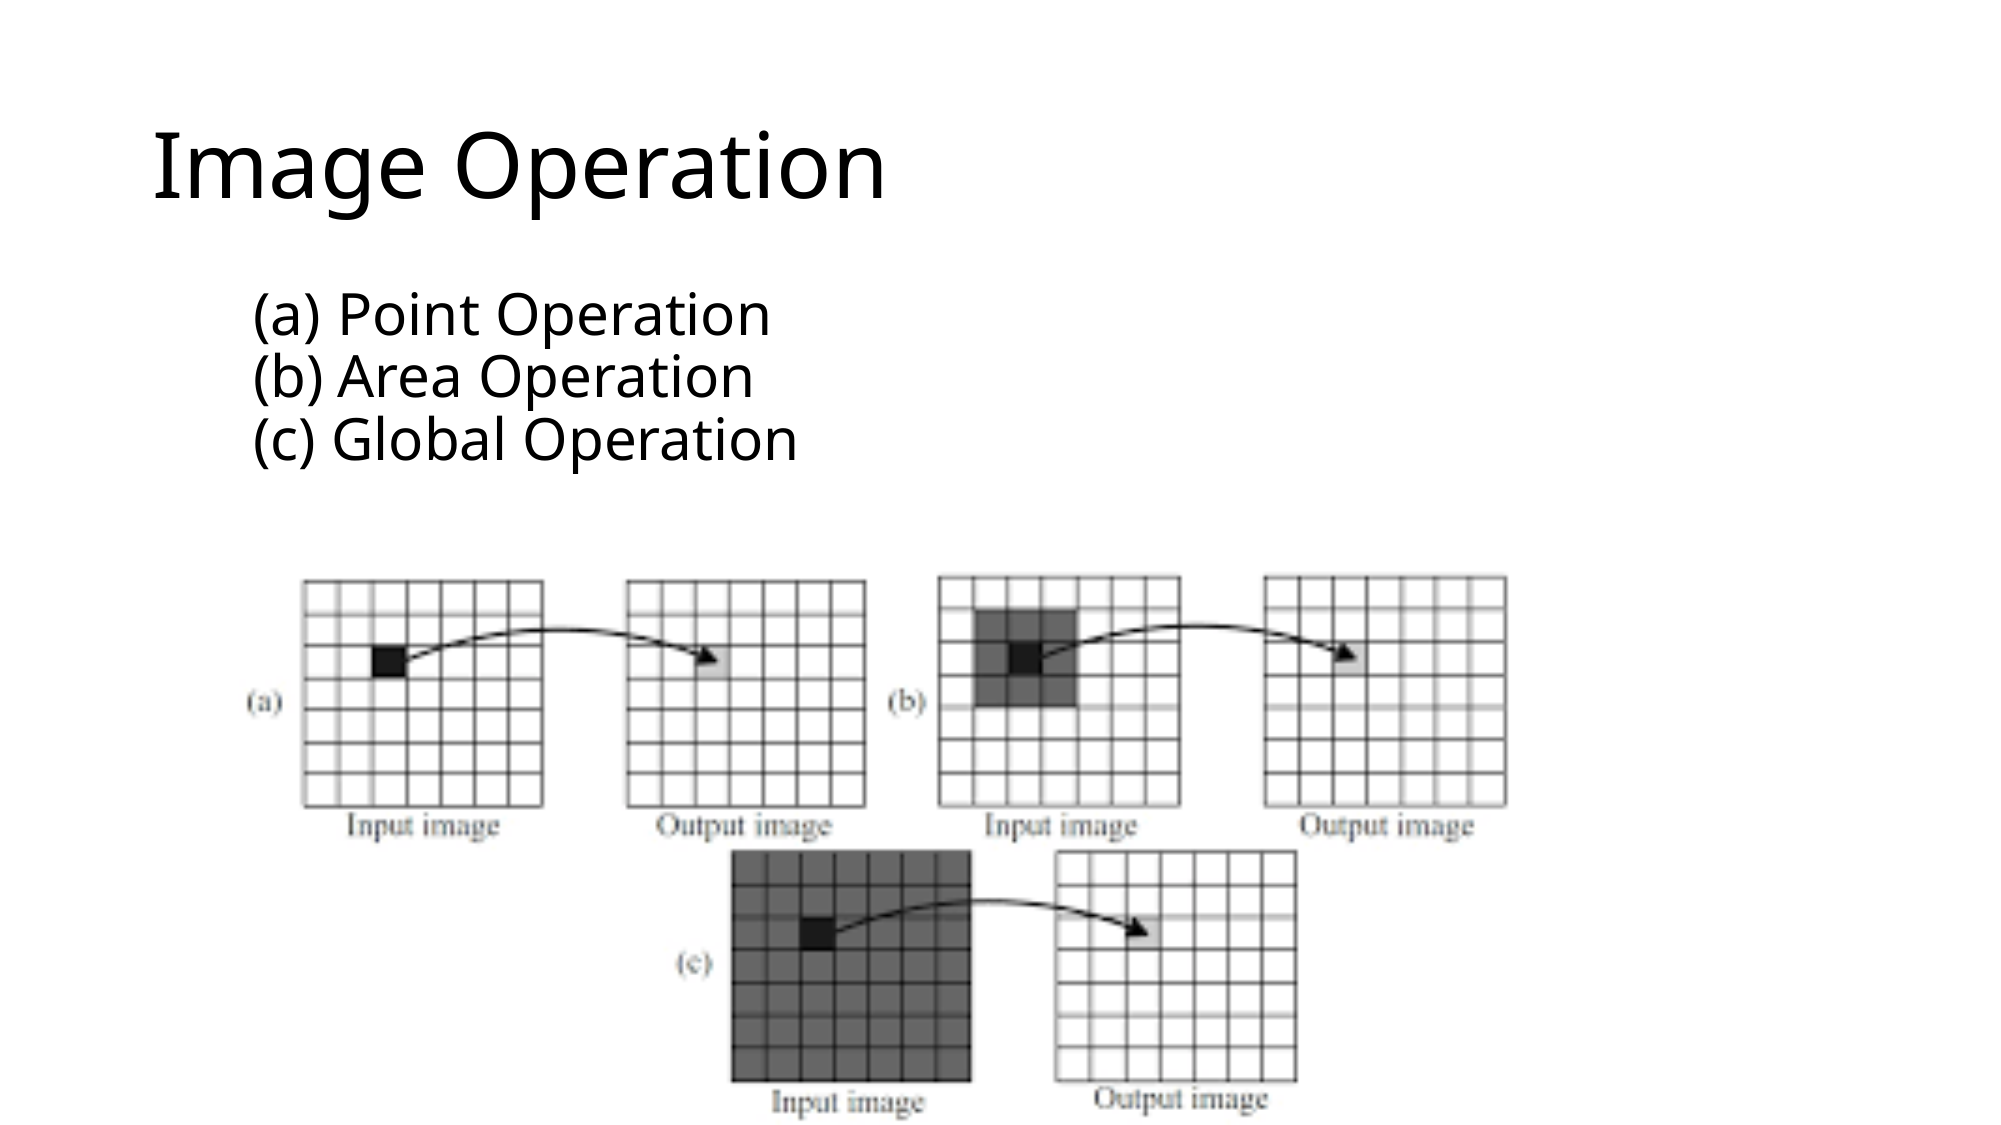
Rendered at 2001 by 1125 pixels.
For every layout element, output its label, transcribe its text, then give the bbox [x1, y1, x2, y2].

list Point Operation Area Operation (c) Global Operation [238, 277, 1814, 508]
picture [237, 569, 1520, 1125]
title Image Operation [137, 59, 1863, 278]
